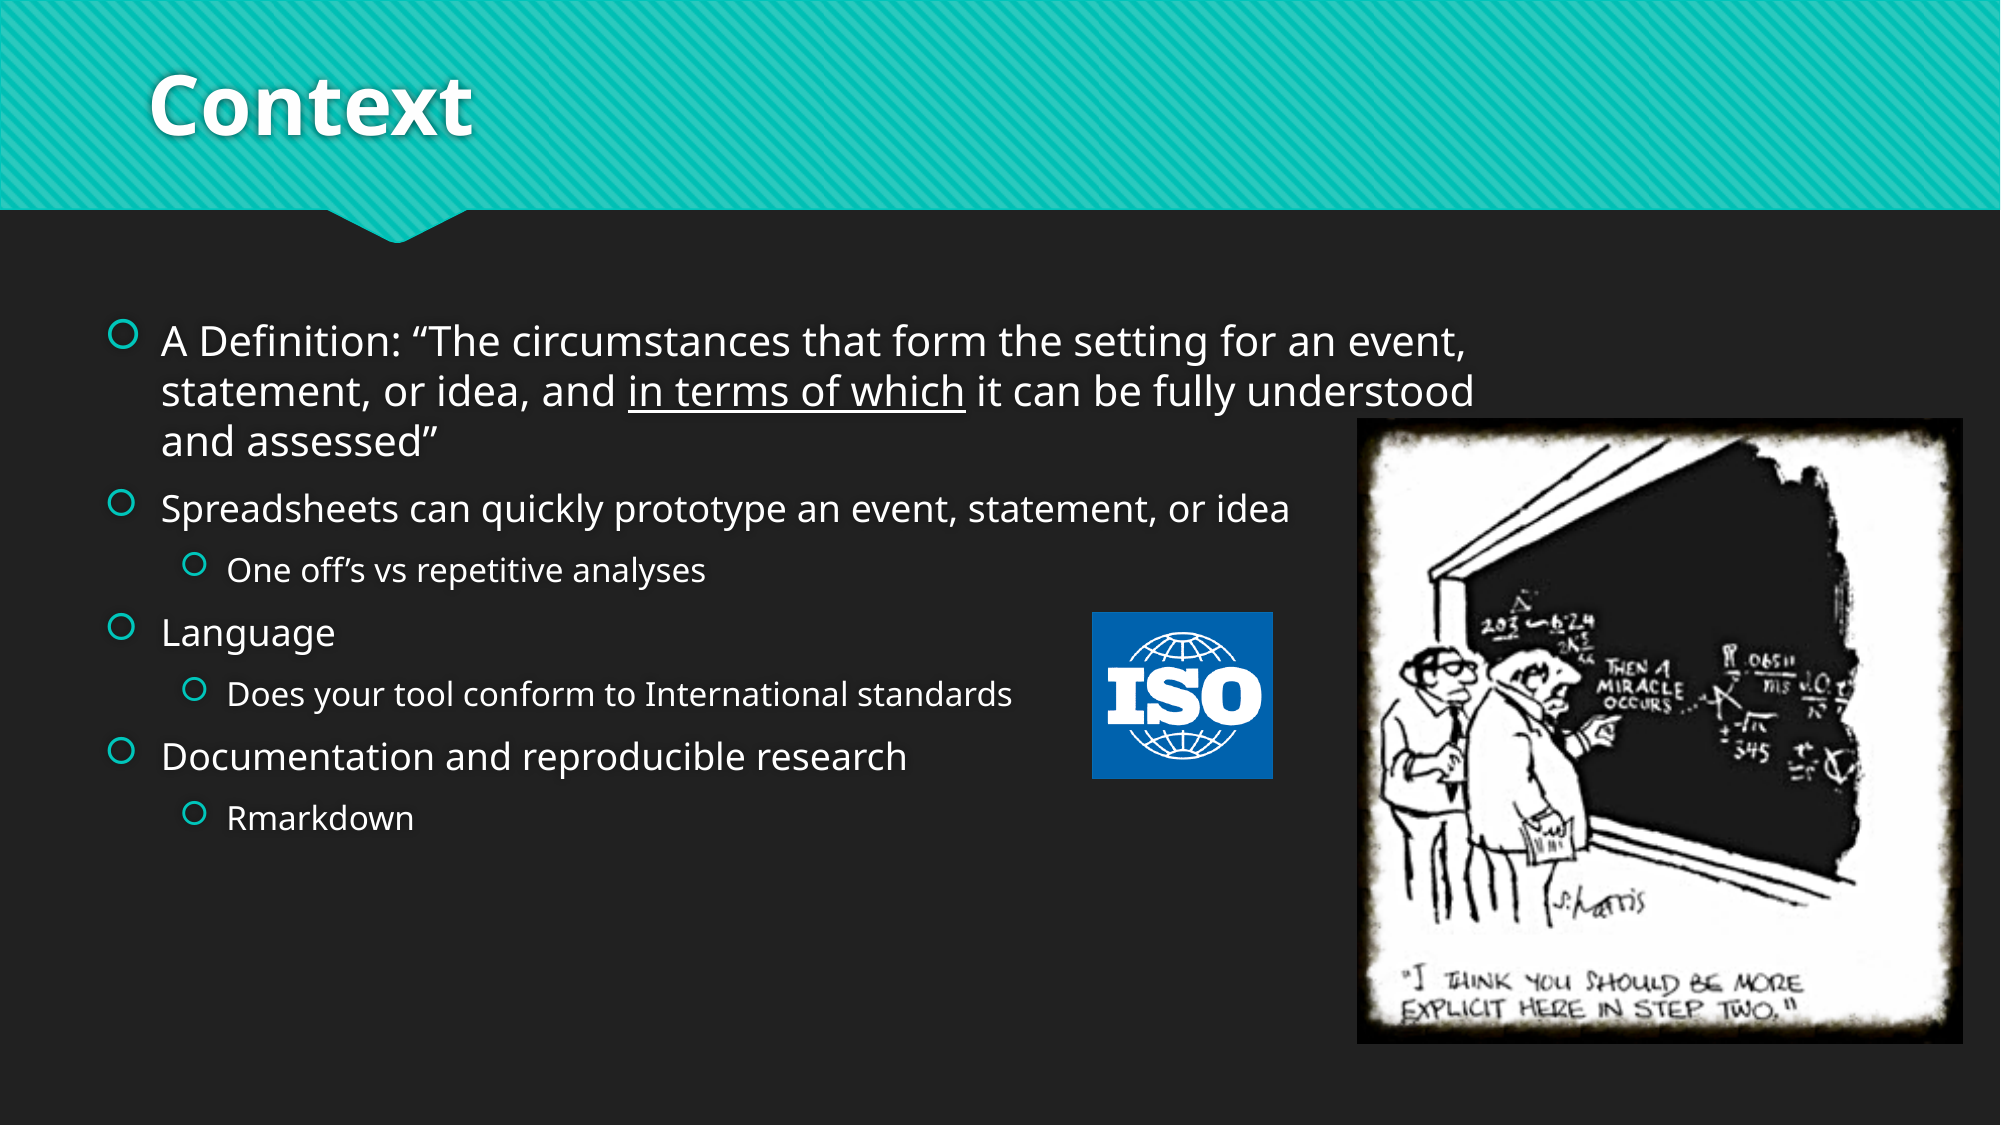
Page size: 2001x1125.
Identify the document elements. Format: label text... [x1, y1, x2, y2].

picture [1091, 612, 1273, 779]
title Context [132, 0, 1868, 205]
picture [1357, 418, 1964, 1045]
list A Definition: “The circumstances that form the setting for an event, statement, or idea, and in terms of which it can be fully understood and assessed” Spreadsheets can quickly prototype an event, statement, or idea One off’s vs repetitive analyses Language Does your tool conform to International standards Documentation and reproducible research Rmarkdown [89, 262, 1532, 890]
